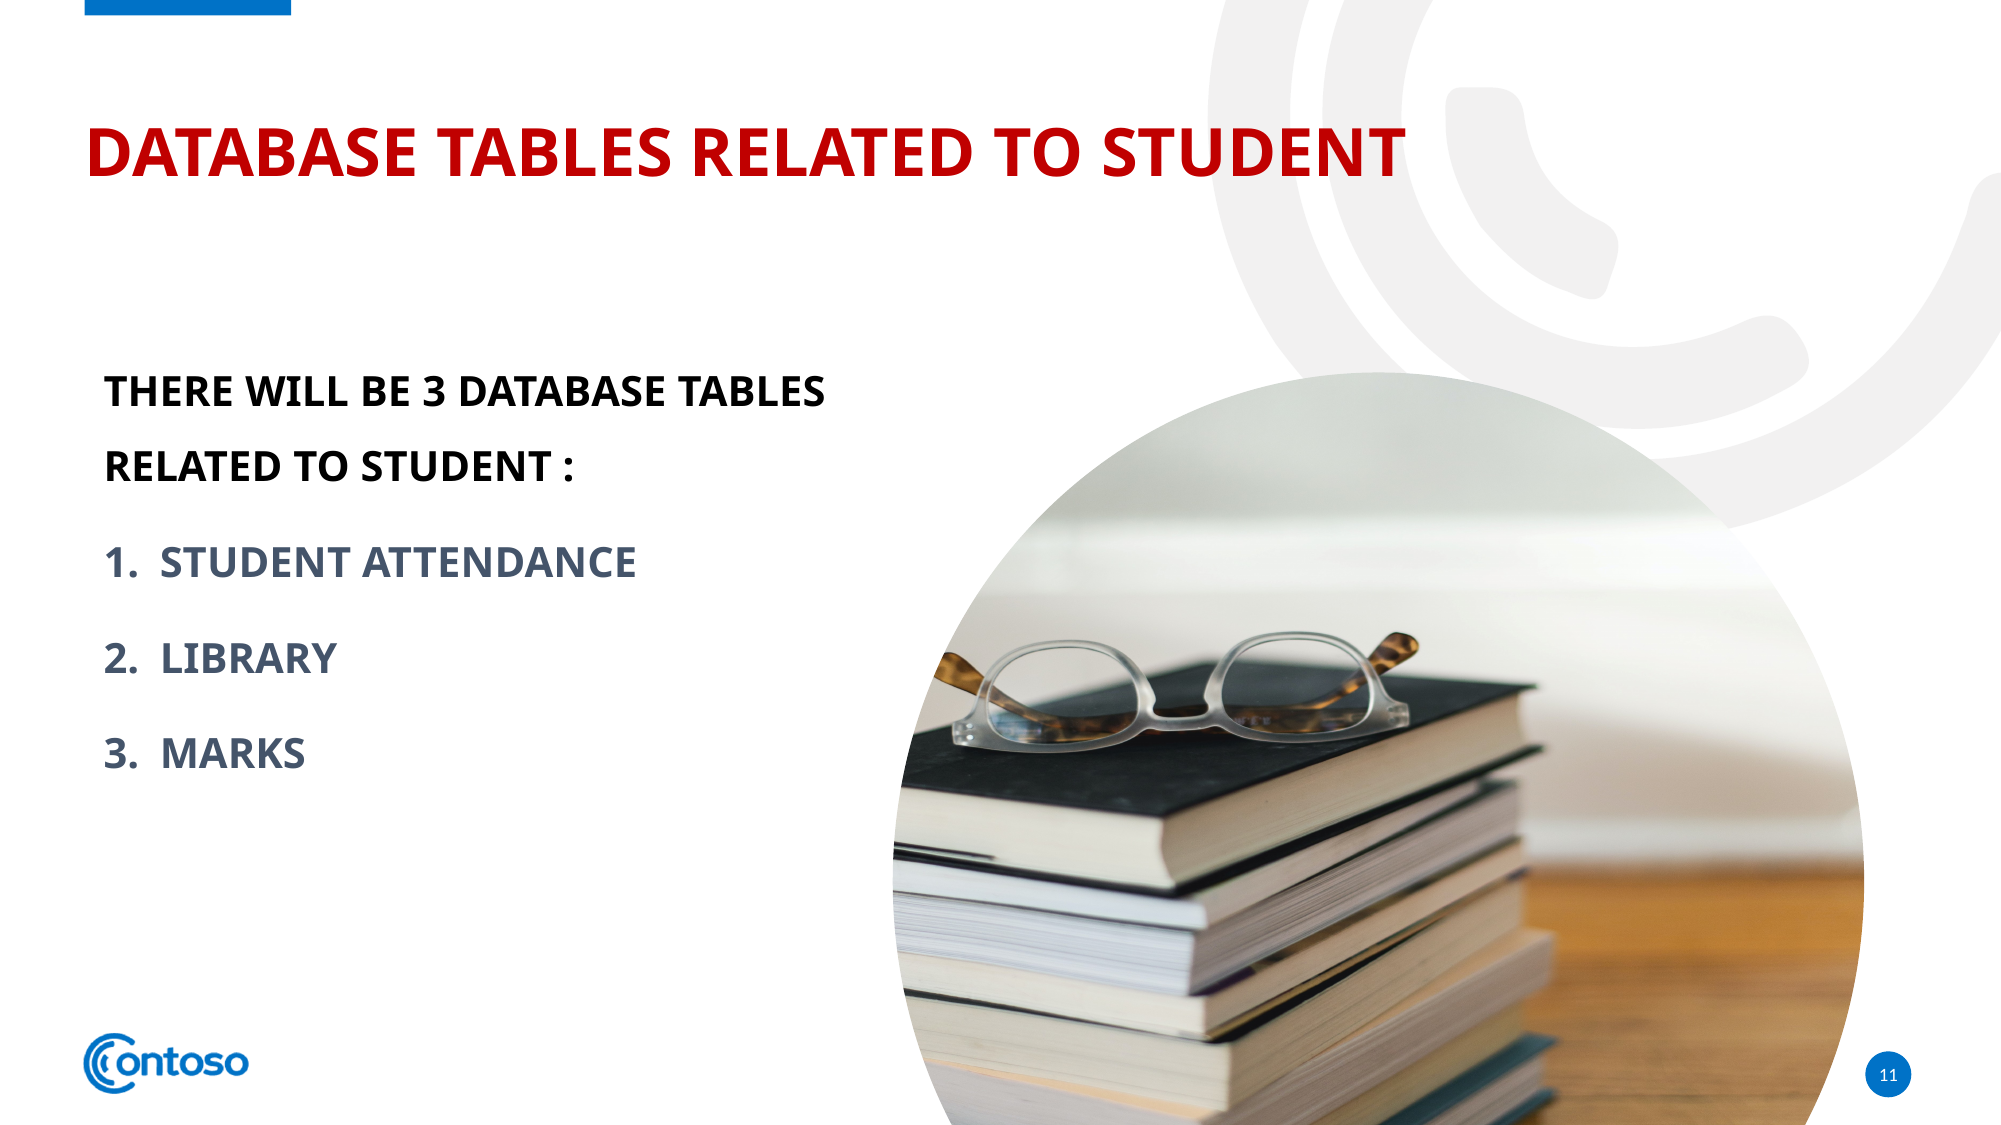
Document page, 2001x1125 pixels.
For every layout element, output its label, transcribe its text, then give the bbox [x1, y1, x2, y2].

title Database tables related to student [84, 40, 1914, 192]
picture [77, 1027, 254, 1095]
slide_number 11 [1865, 1059, 1913, 1090]
text_box THERE WILL BE 3 DATABASE TABLES RELATED TO STUDENT : STUDENT ATTENDANCE LIBRARY MARKS [84, 332, 841, 918]
picture [892, 372, 1865, 1125]
